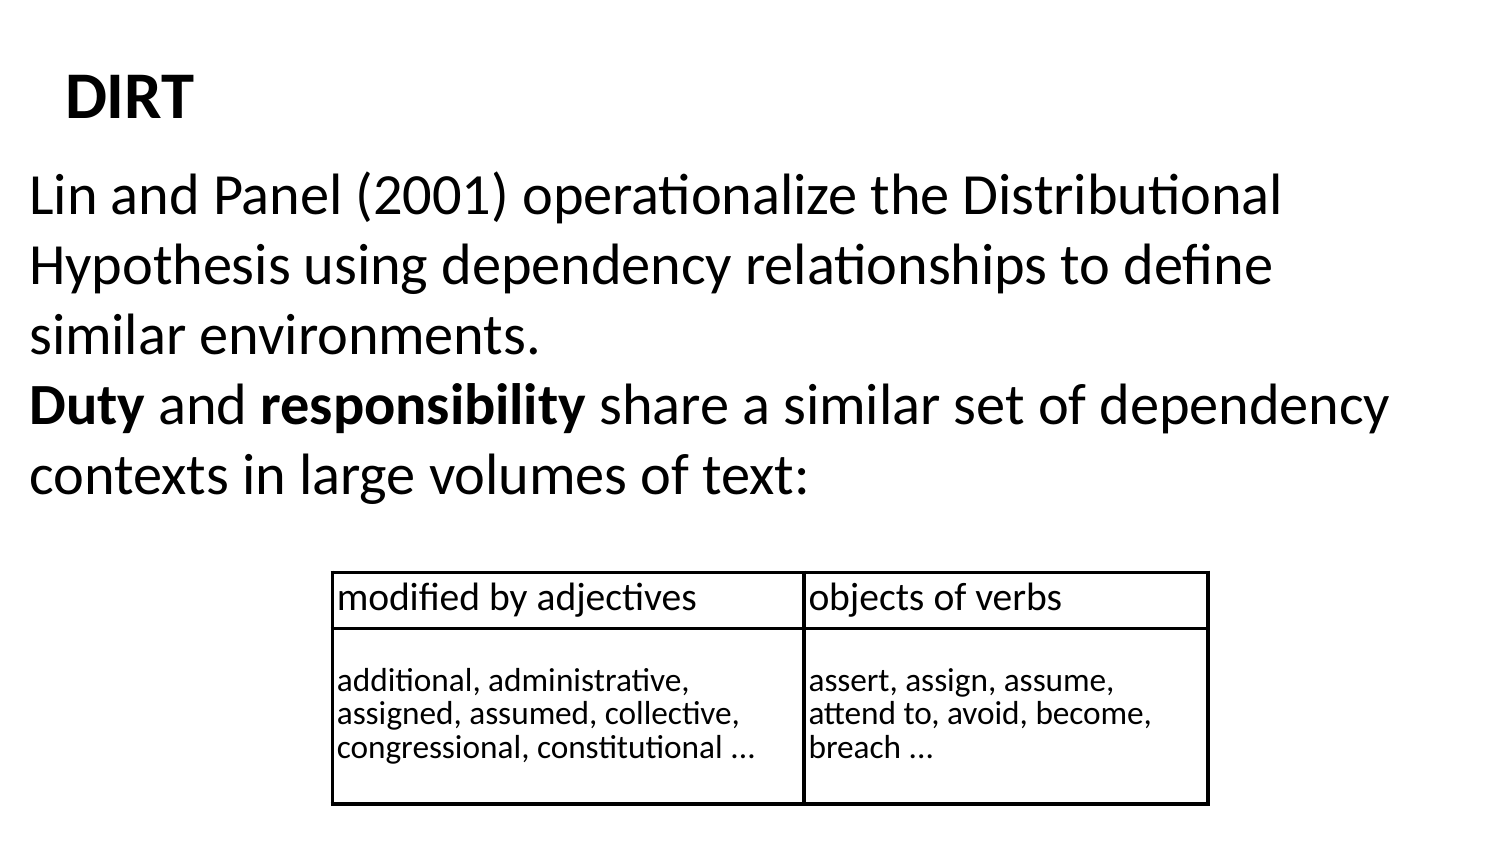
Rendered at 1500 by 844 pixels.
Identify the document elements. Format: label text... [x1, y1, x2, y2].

title DIRT [50, 17, 1450, 140]
table_header objects of verbs [806, 574, 1206, 627]
table_cell additional, administrative, assigned, assumed, collective, congressional, constitutional ... [334, 630, 802, 802]
table_cell assert, assign, assume, attend to, avoid, become, breach ... [806, 630, 1206, 802]
text_box Lin and Panel (2001) operationalize the Distributional Hypothesis using dependency relationships to define similar environments. Duty and responsibility share a similar set of dependency contexts in large volumes of text: [24, 151, 1400, 443]
table_header modified by adjectives [334, 574, 802, 627]
text_box [24, 443, 1401, 528]
